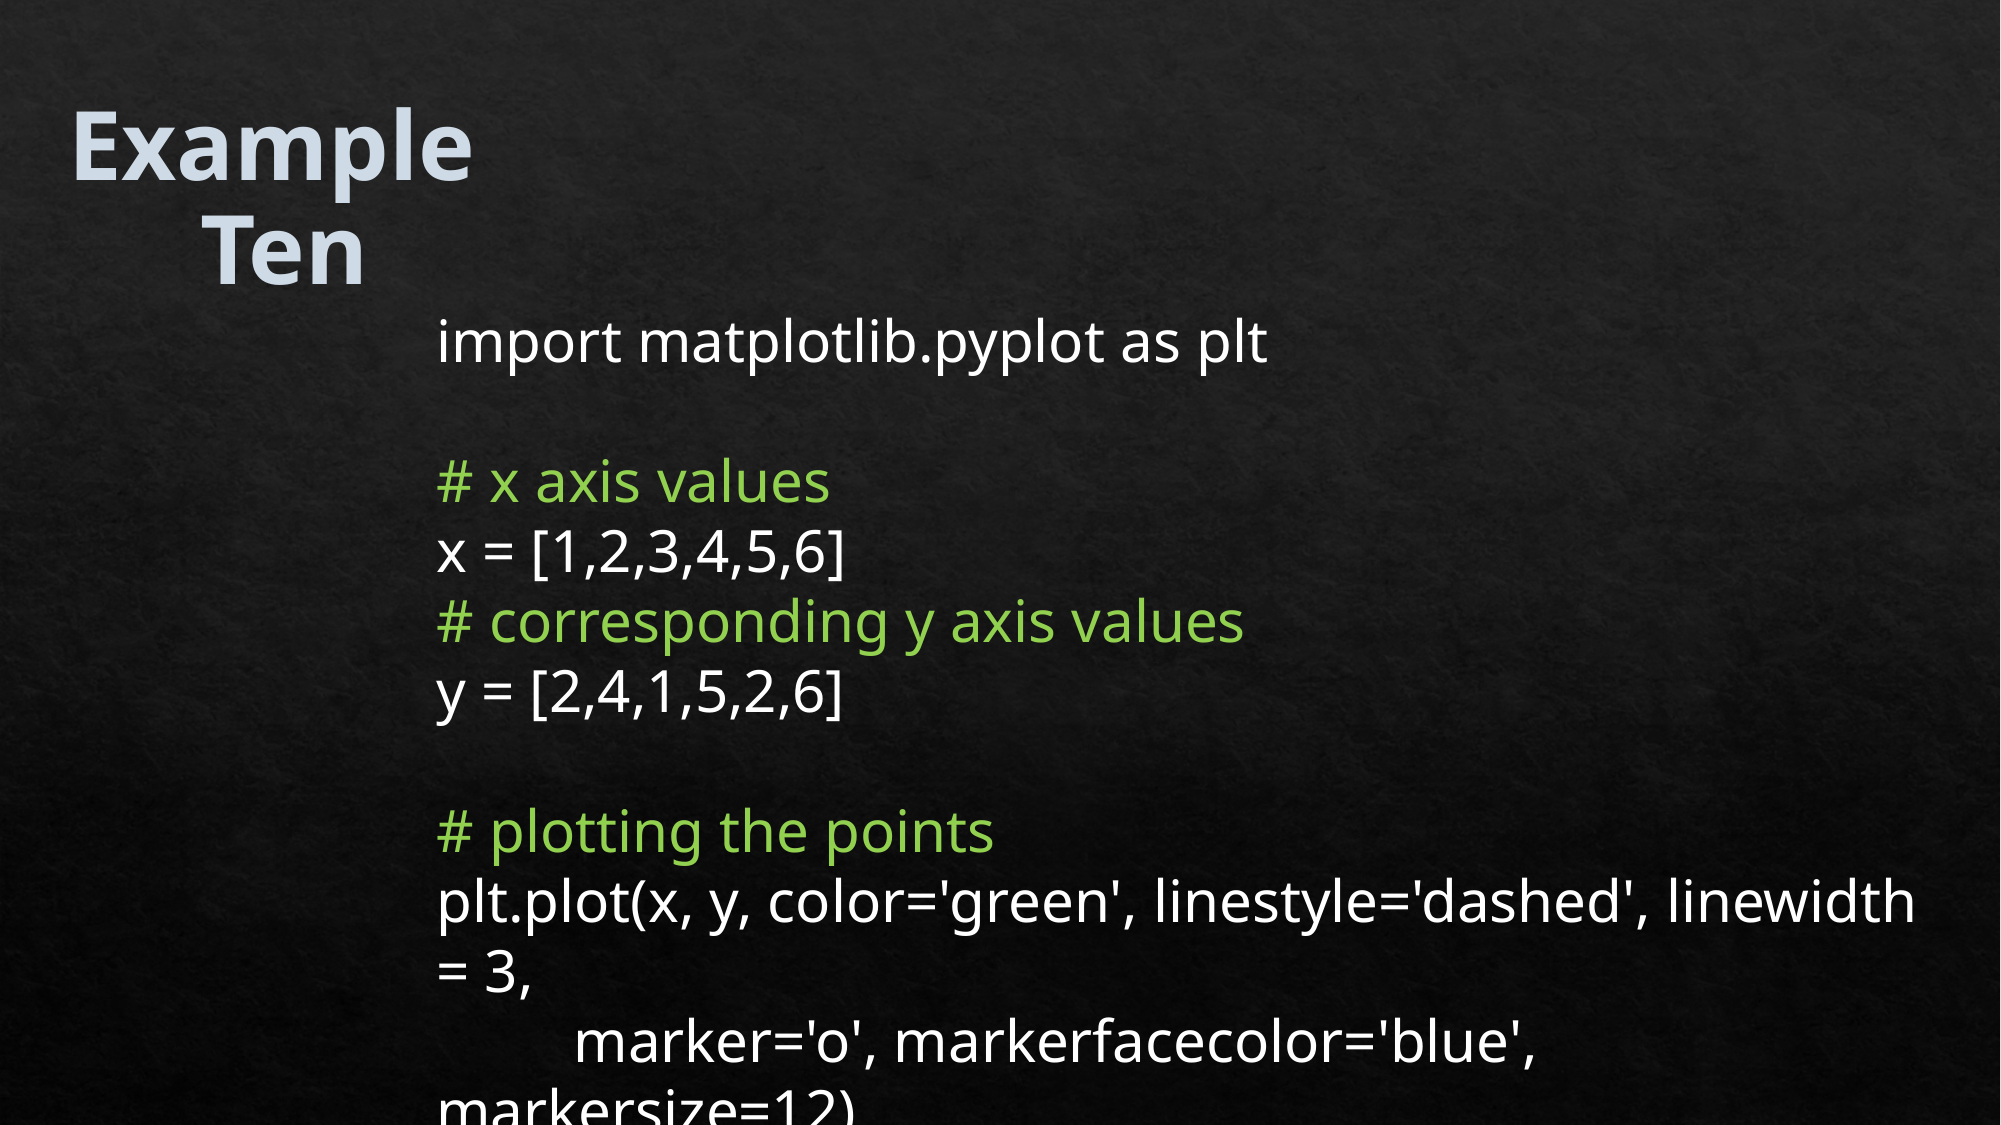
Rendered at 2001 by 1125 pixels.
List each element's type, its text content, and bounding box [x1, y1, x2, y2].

text_box import matplotlib.pyplot as plt # x axis values x = [1,2,3,4,5,6] # corresponding y axis values y = [2,4,1,5,2,6] # plotting the points plt.plot(x, y, color='green', linestyle='dashed', linewidth = 3, marker='o', markerfacecolor='blue', markersize=12) [421, 296, 1963, 1125]
text_box Example Ten [0, 90, 622, 297]
